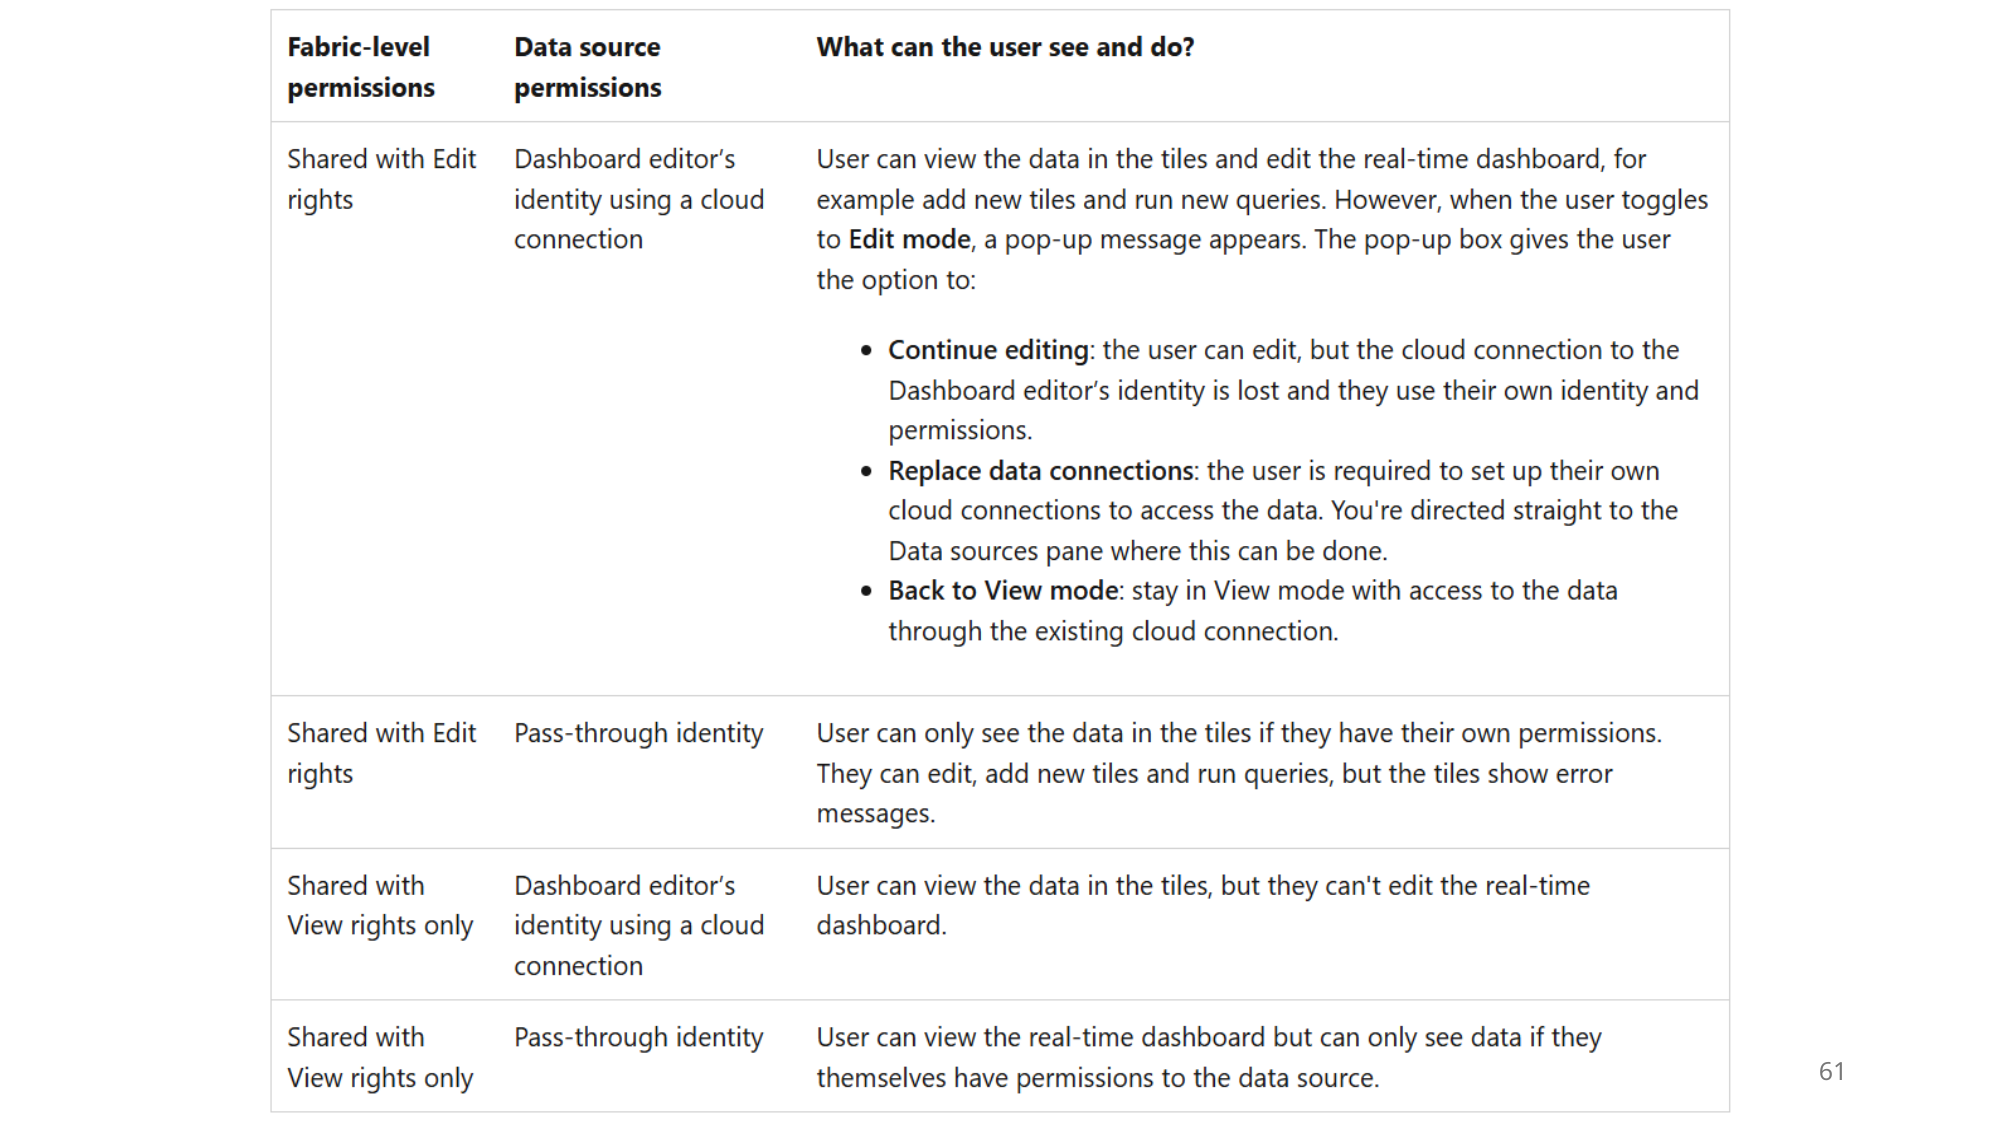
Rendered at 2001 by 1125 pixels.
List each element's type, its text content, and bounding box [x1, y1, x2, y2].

slide_number 61 [1739, 1042, 1863, 1103]
picture [263, 0, 1739, 1120]
